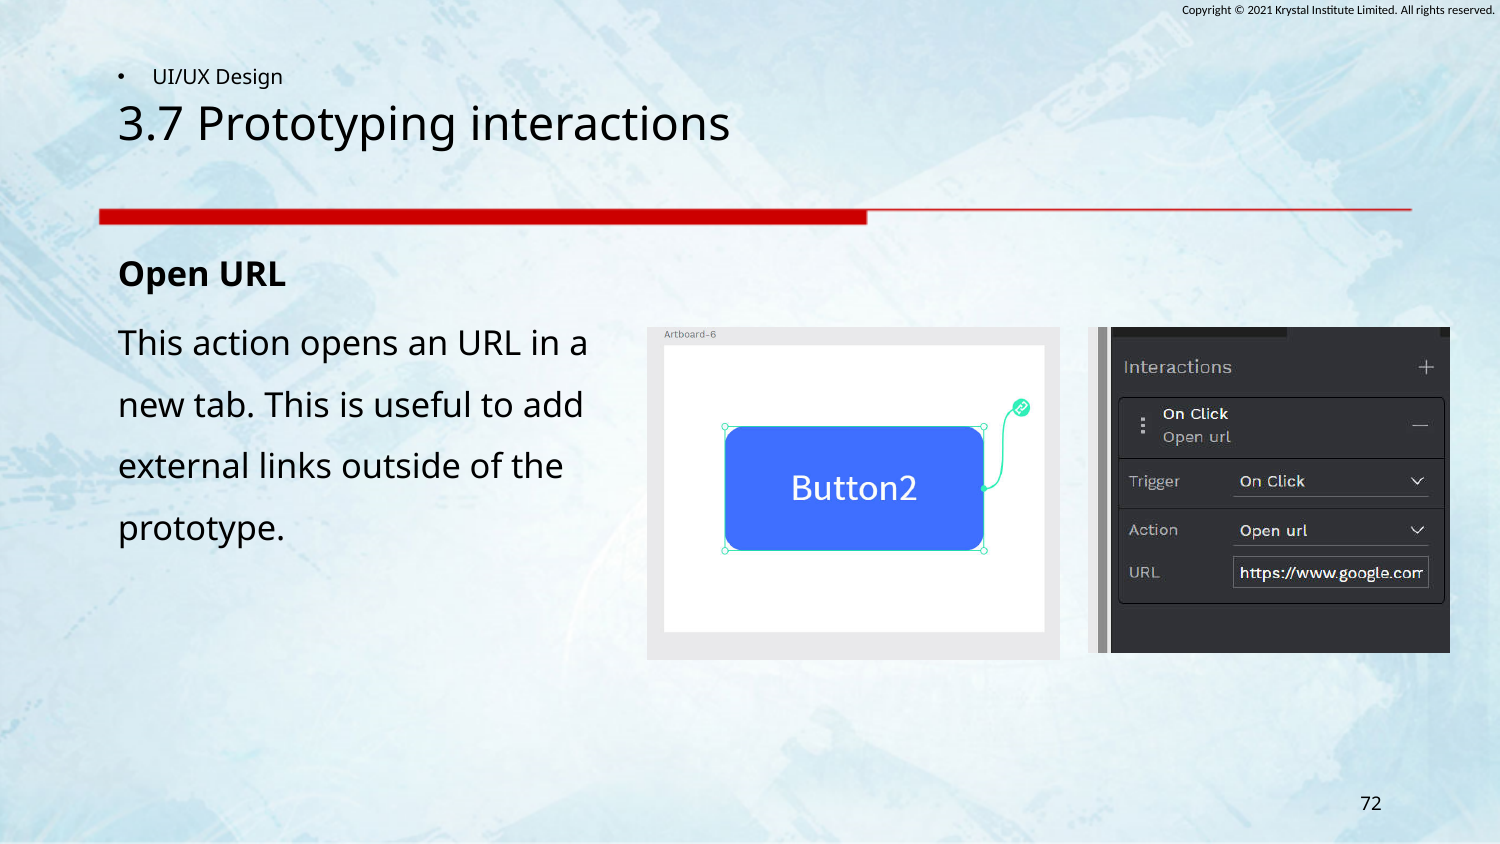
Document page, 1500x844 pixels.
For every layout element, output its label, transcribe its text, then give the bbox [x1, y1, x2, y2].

slide_number 72 [1059, 782, 1397, 827]
picture [0, 0, 1500, 844]
list Open URL This action opens an URL in a new tab. This is useful to add external links outside of the prototype. [102, 223, 659, 724]
title 3.7 Prototyping interactions [102, 94, 1397, 157]
